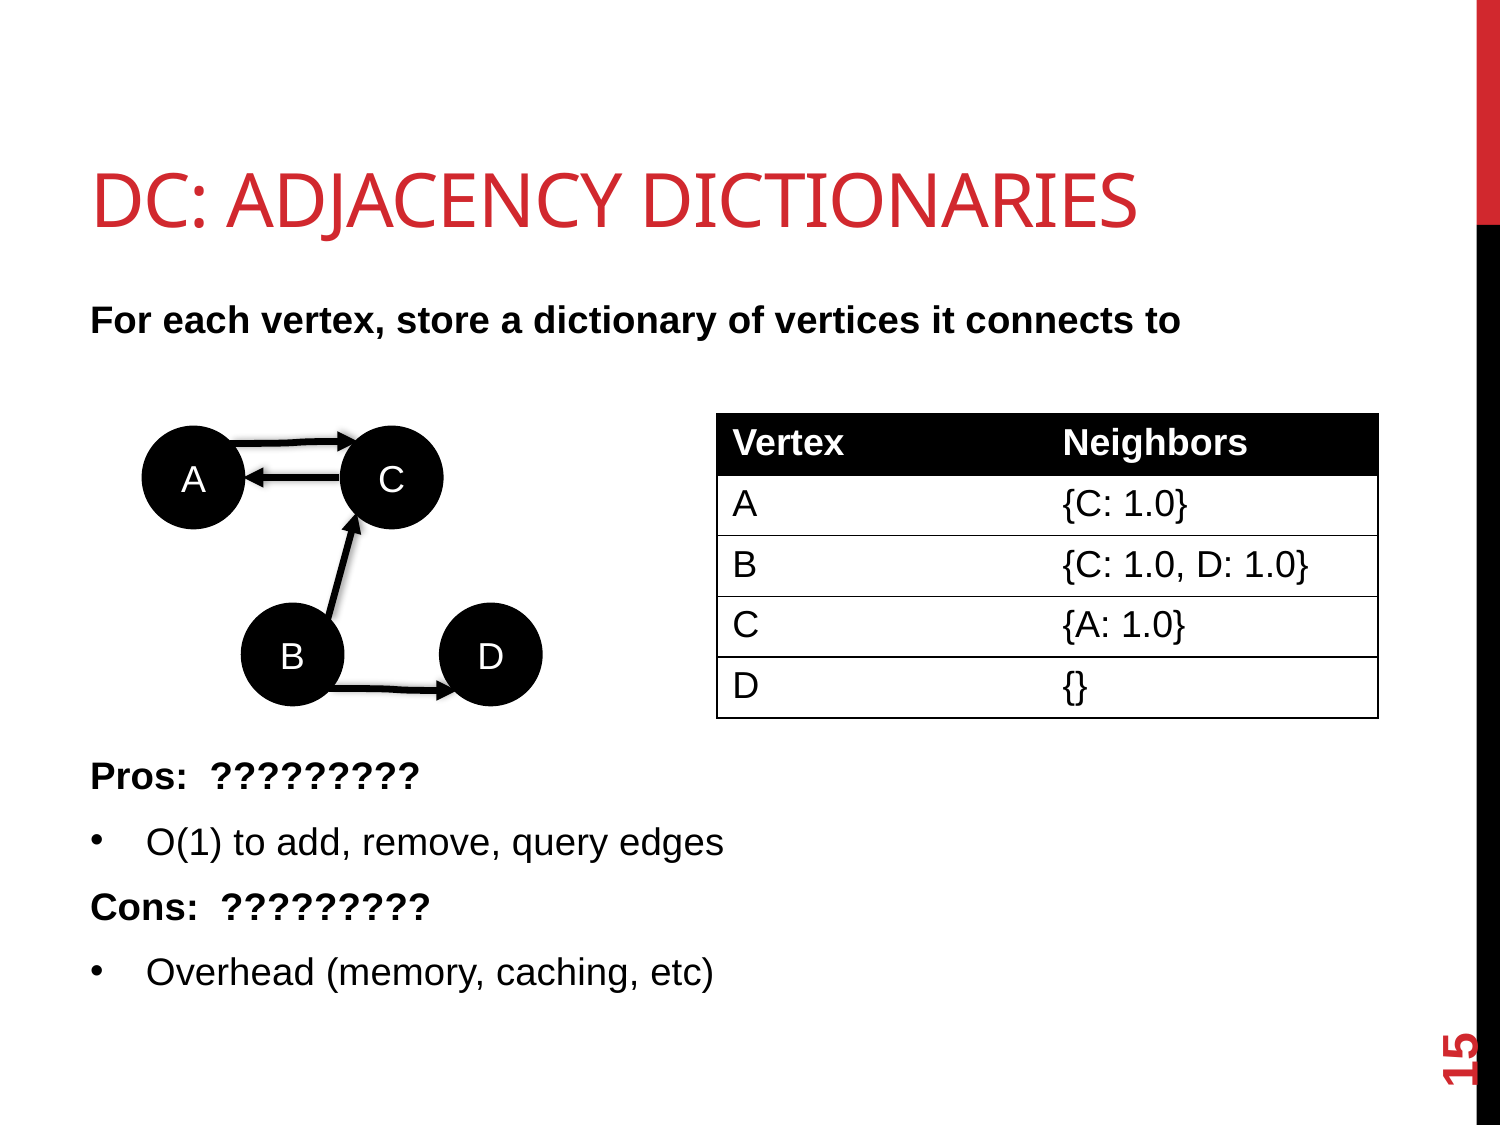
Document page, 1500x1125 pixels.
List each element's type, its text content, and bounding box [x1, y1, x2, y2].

table_cell C [718, 597, 1048, 656]
title DC: Adjacency Dictionaries [75, 25, 1325, 250]
table_cell D [718, 658, 1048, 717]
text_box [143, 427, 541, 705]
list For each vertex, store a dictionary of vertices it connects to Pros: ????????? O(1) to add, remove, query edges Cons: ????????? Overhead (memory, caching, etc) [75, 287, 1325, 1005]
table_cell A [718, 476, 1048, 535]
table_cell {A: 1.0} [1048, 597, 1377, 656]
table_cell {C: 1.0} [1048, 476, 1377, 535]
table_cell {C: 1.0, D: 1.0} [1048, 536, 1377, 596]
table_header Vertex [718, 415, 1048, 474]
table_cell {} [1048, 658, 1377, 717]
table_cell B [718, 536, 1048, 596]
table_header Neighbors [1048, 415, 1377, 474]
slide_number 15 [1427, 887, 1488, 1104]
